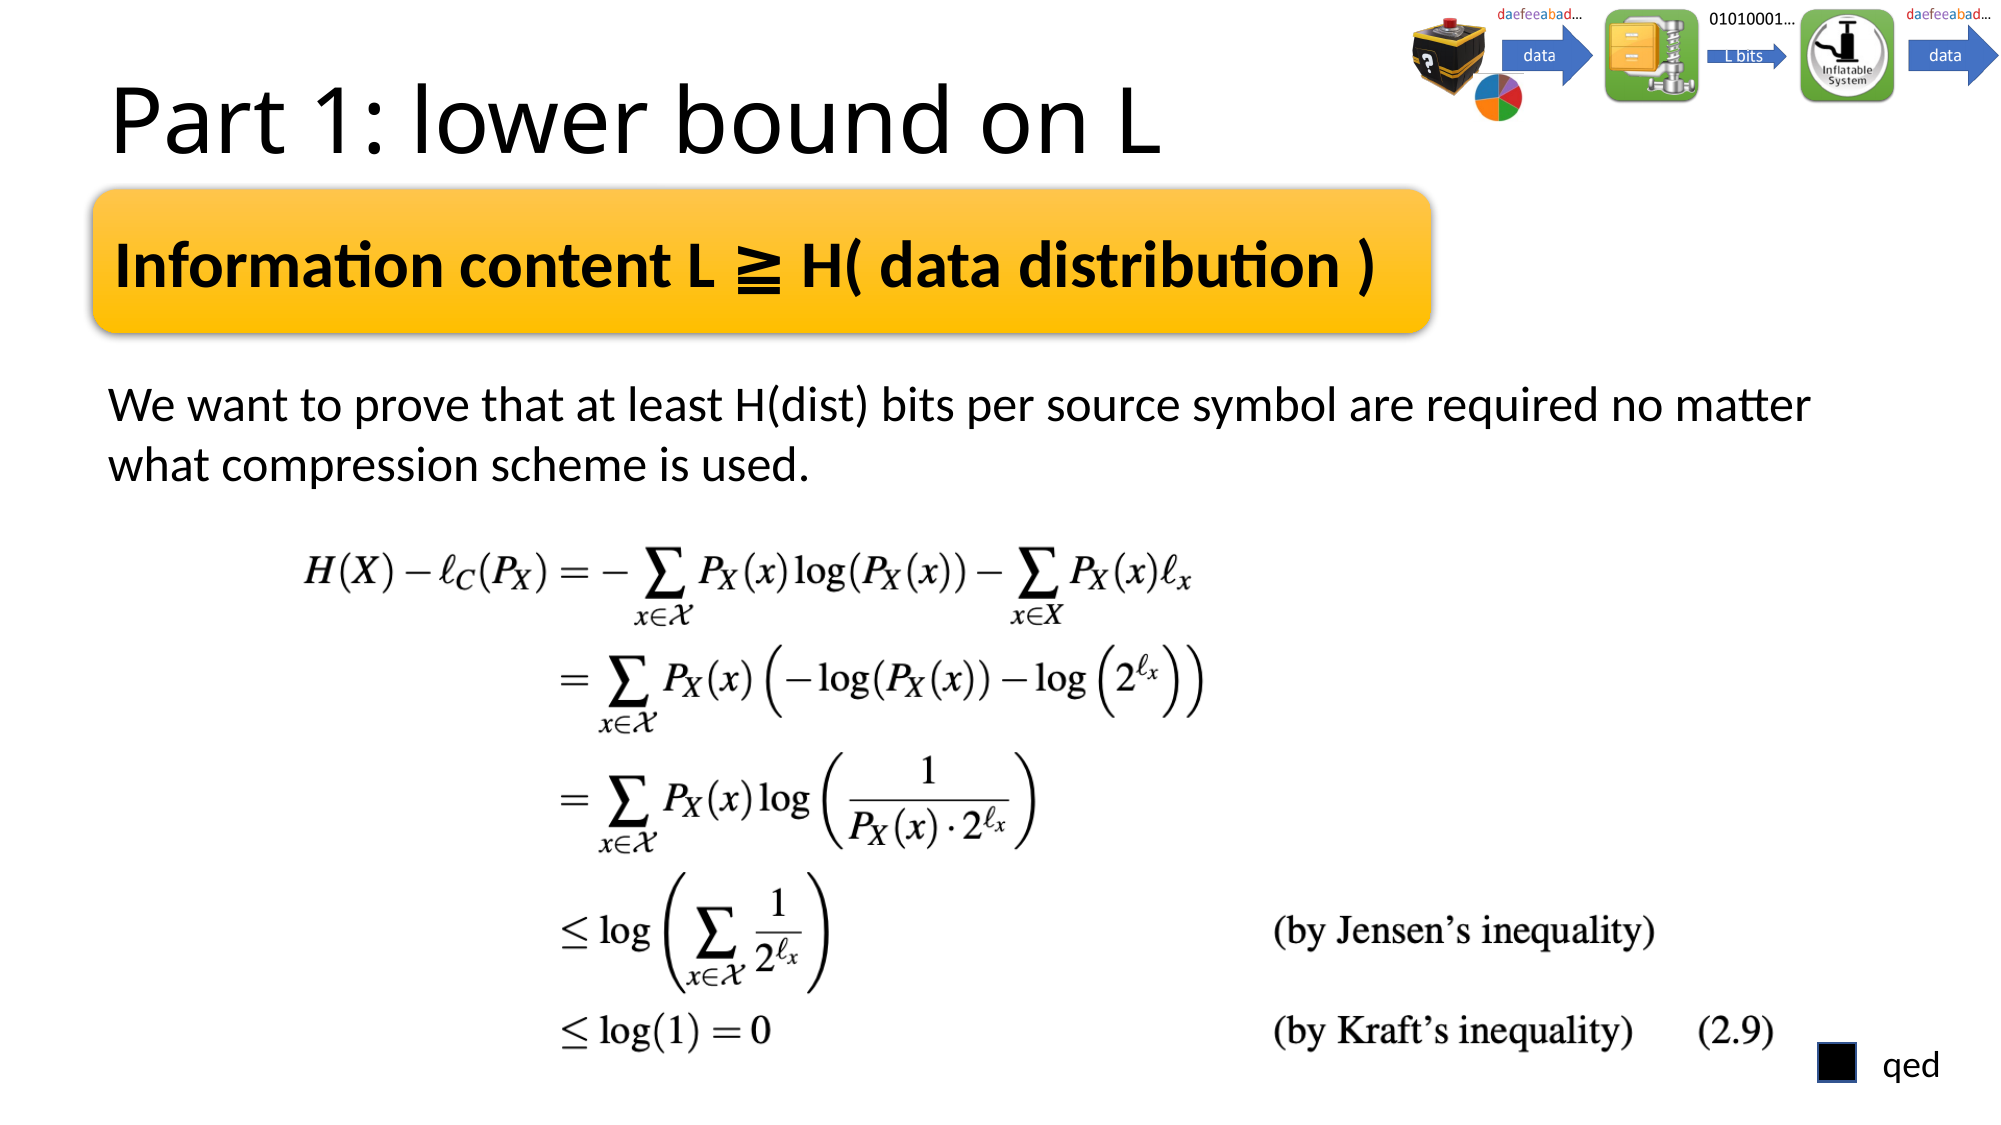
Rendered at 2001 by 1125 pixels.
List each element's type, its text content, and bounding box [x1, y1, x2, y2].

title Part 1: lower bound on L [93, 14, 1819, 233]
text_box We want to prove that at least H(dist) bits per source symbol are required no matter what compression scheme is used. [93, 363, 1868, 499]
picture [291, 531, 1784, 1063]
text_box Information content L ≧ H( data distribution ) [93, 189, 1432, 333]
picture [1410, 0, 2000, 121]
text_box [1818, 1032, 1957, 1093]
